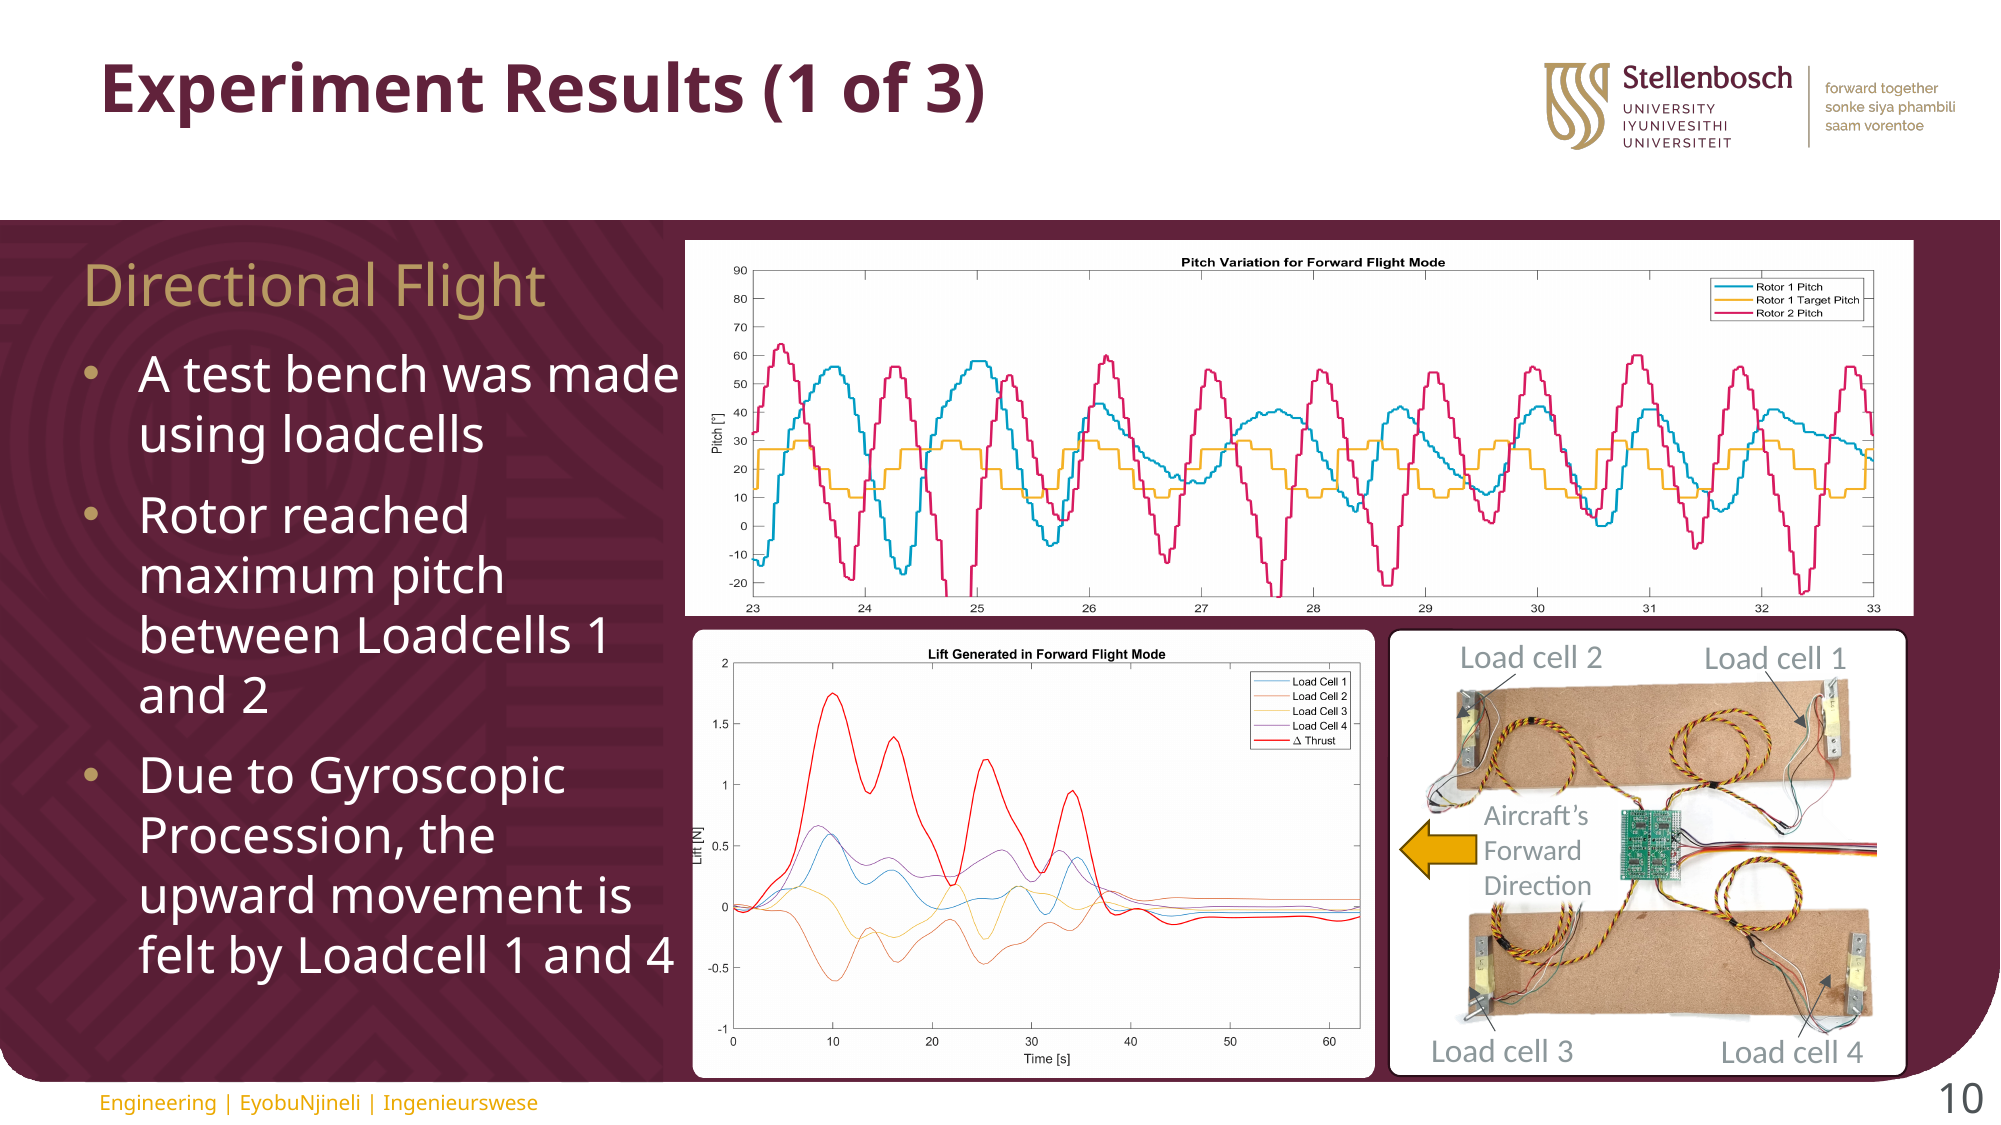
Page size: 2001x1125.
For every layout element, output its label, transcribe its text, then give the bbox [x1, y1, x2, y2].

picture [1908, 969, 2000, 1064]
text_box A test bench was made using loadcells Rotor reached maximum pitch between Loadcells 1 and 2 Due to Gyroscopic Procession, the upward movement is felt by Loadcell 1 and 4 [67, 334, 699, 1061]
list Directional Flight [67, 241, 646, 334]
text_box 10 [1757, 1064, 2000, 1125]
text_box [1388, 628, 1907, 1079]
title Experiment Results (1 of 3) [85, 47, 1452, 215]
picture [1499, 21, 2000, 192]
picture [0, 220, 1757, 1125]
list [685, 235, 1914, 616]
